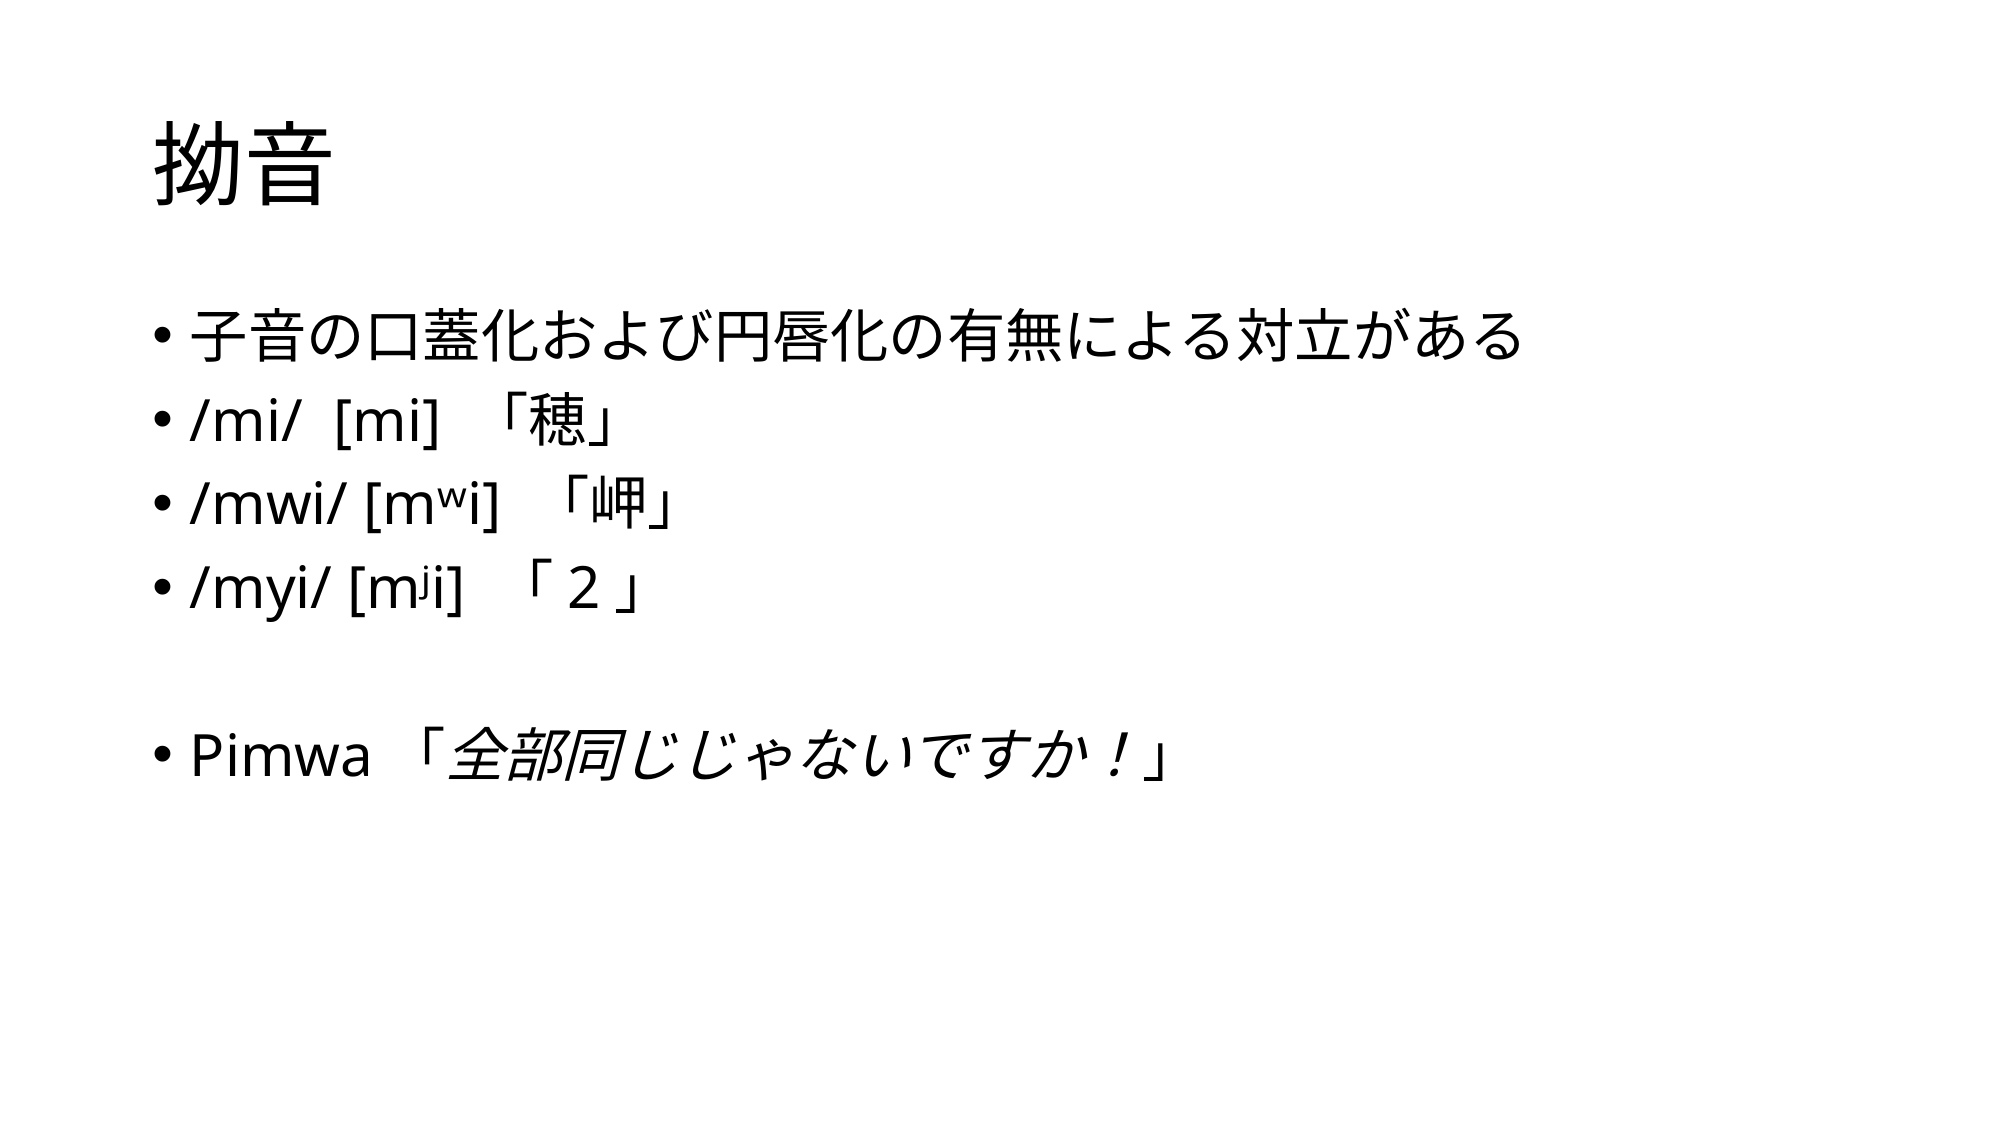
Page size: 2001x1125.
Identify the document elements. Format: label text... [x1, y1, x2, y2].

list 子音の口蓋化および円唇化の有無による対立がある /mi/ [mi] 「穂」 /mwi/ [mʷi] 「岬」 /myi/ [mʲi] 「2」 Pimwa「全部同じじゃないですか！」 [137, 299, 1863, 1014]
title 拗音 [137, 59, 1863, 278]
